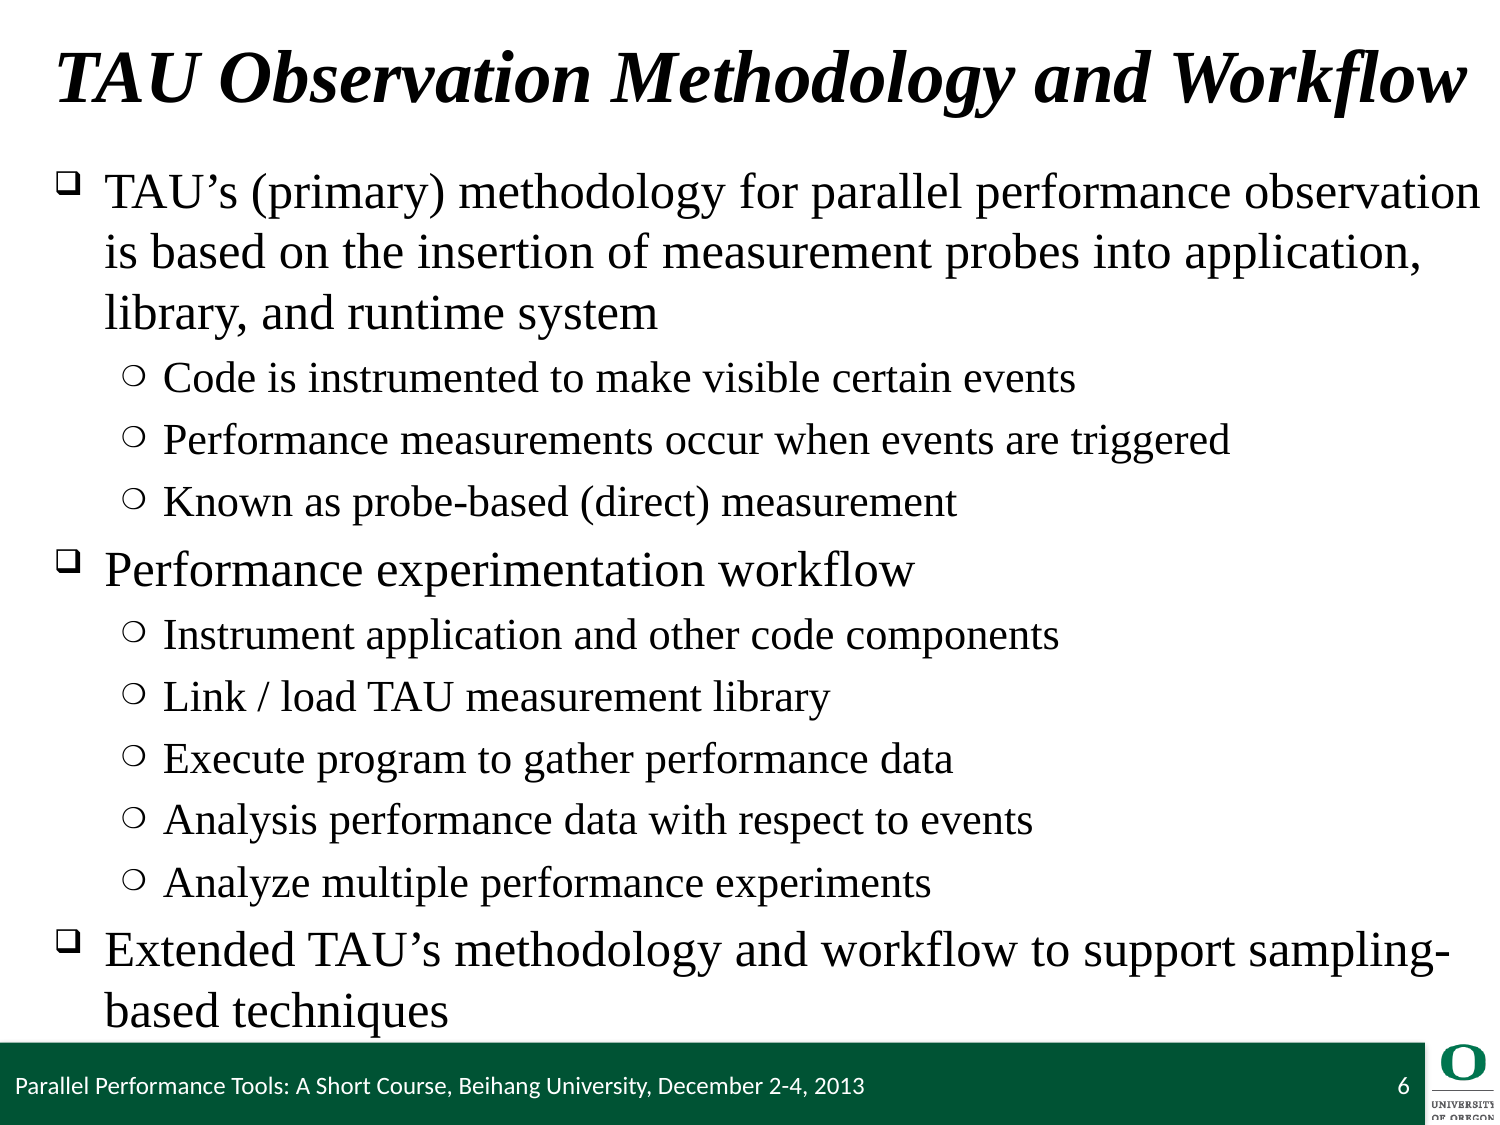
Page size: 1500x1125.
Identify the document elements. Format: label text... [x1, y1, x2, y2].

title TAU Observation Methodology and Workflow [39, 0, 1500, 145]
list TAU’s (primary) methodology for parallel performance observation is based on the insertion of measurement probes into application, library, and runtime system Code is instrumented to make visible certain events Performance measurements occur when events are triggered Known as probe-based (direct) measurement Performance experimentation workflow Instrument application and other code components Link / load TAU measurement library Execute program to gather performance data Analysis performance data with respect to events Analyze multiple performance experiments Extended TAU’s methodology and workflow to support sampling-based techniques [39, 149, 1500, 1046]
footer Parallel Performance Tools: A Short Course, Beihang University, December 2-4, 2013 [0, 1044, 988, 1125]
slide_number 6 [1074, 1044, 1425, 1125]
